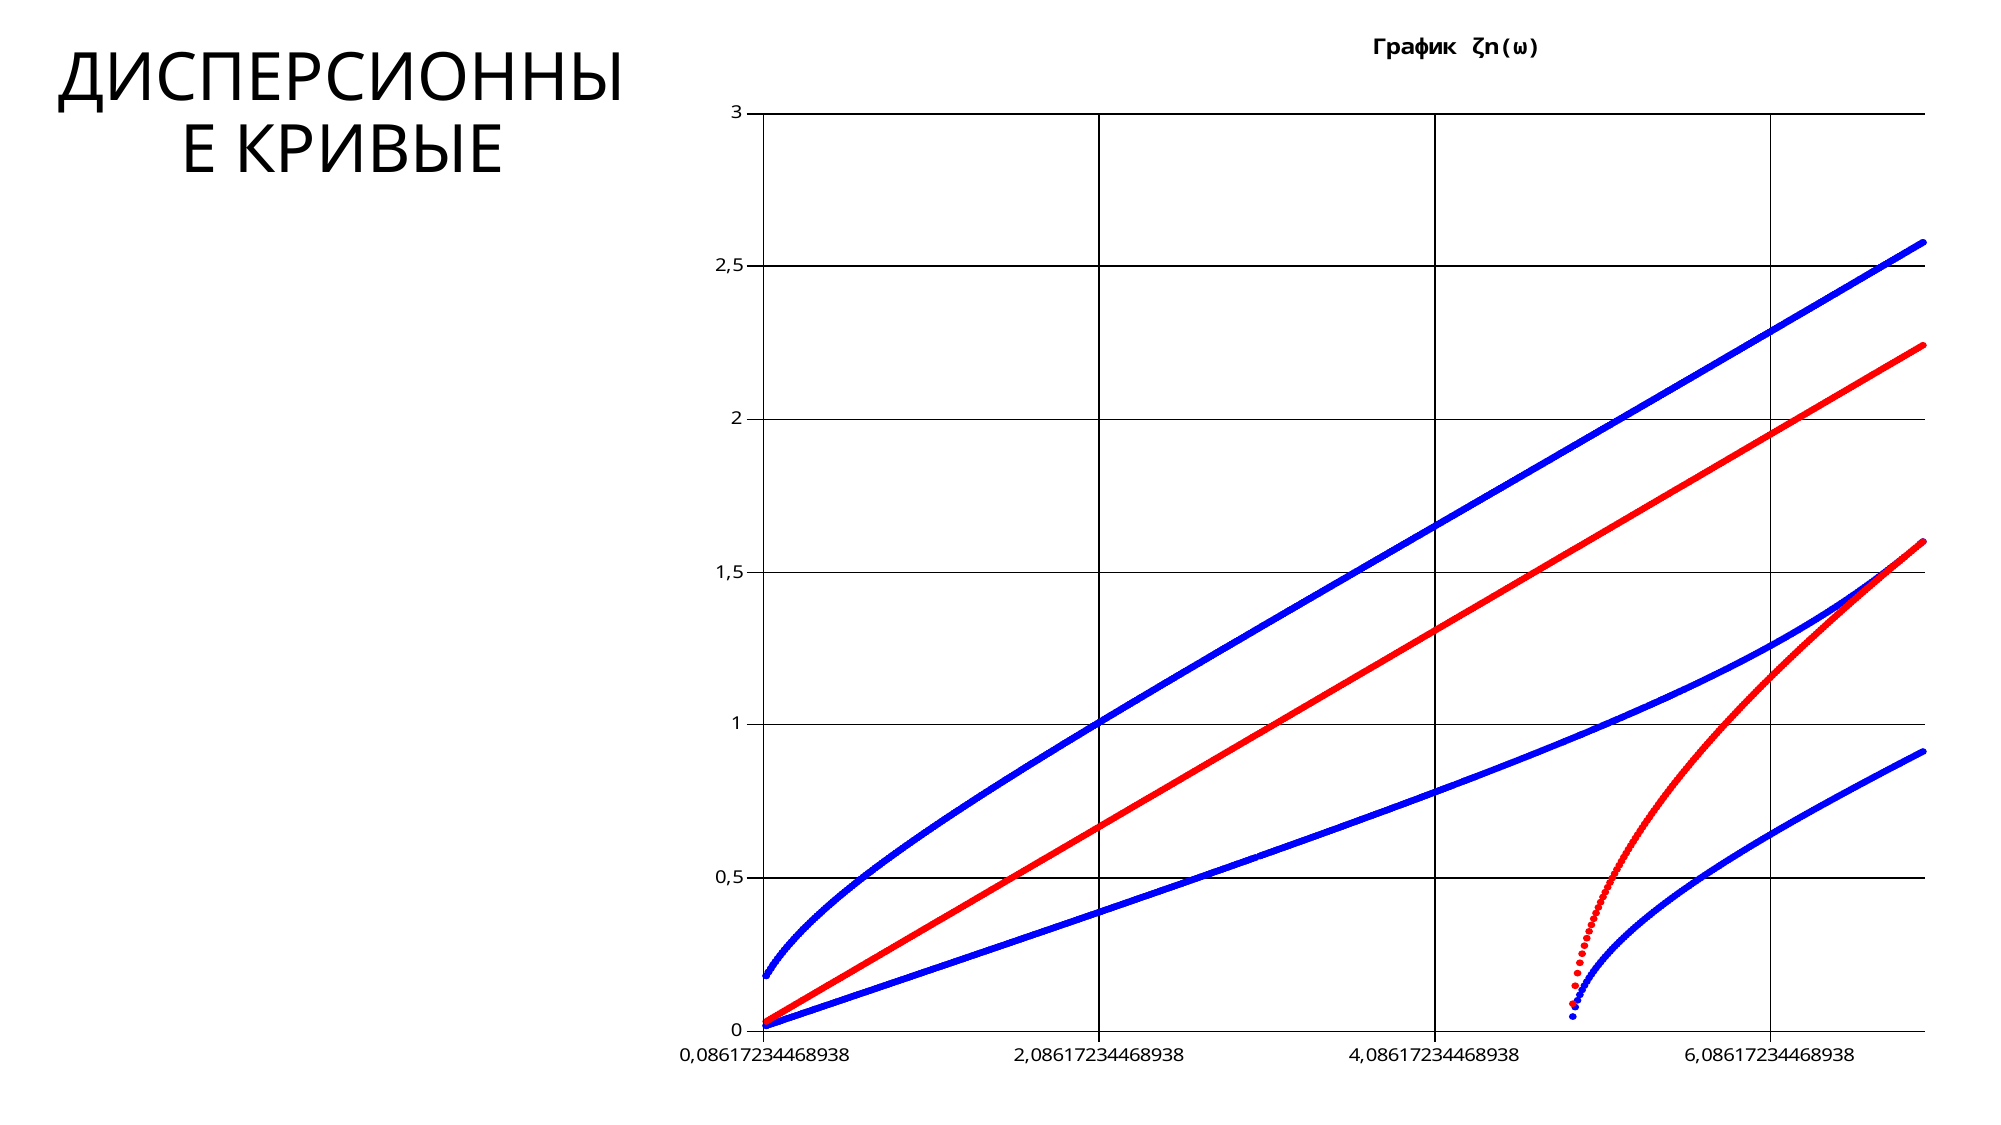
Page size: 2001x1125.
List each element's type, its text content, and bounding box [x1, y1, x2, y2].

title Дисперсионные кривые [26, 27, 627, 203]
picture [632, 4, 2000, 1122]
